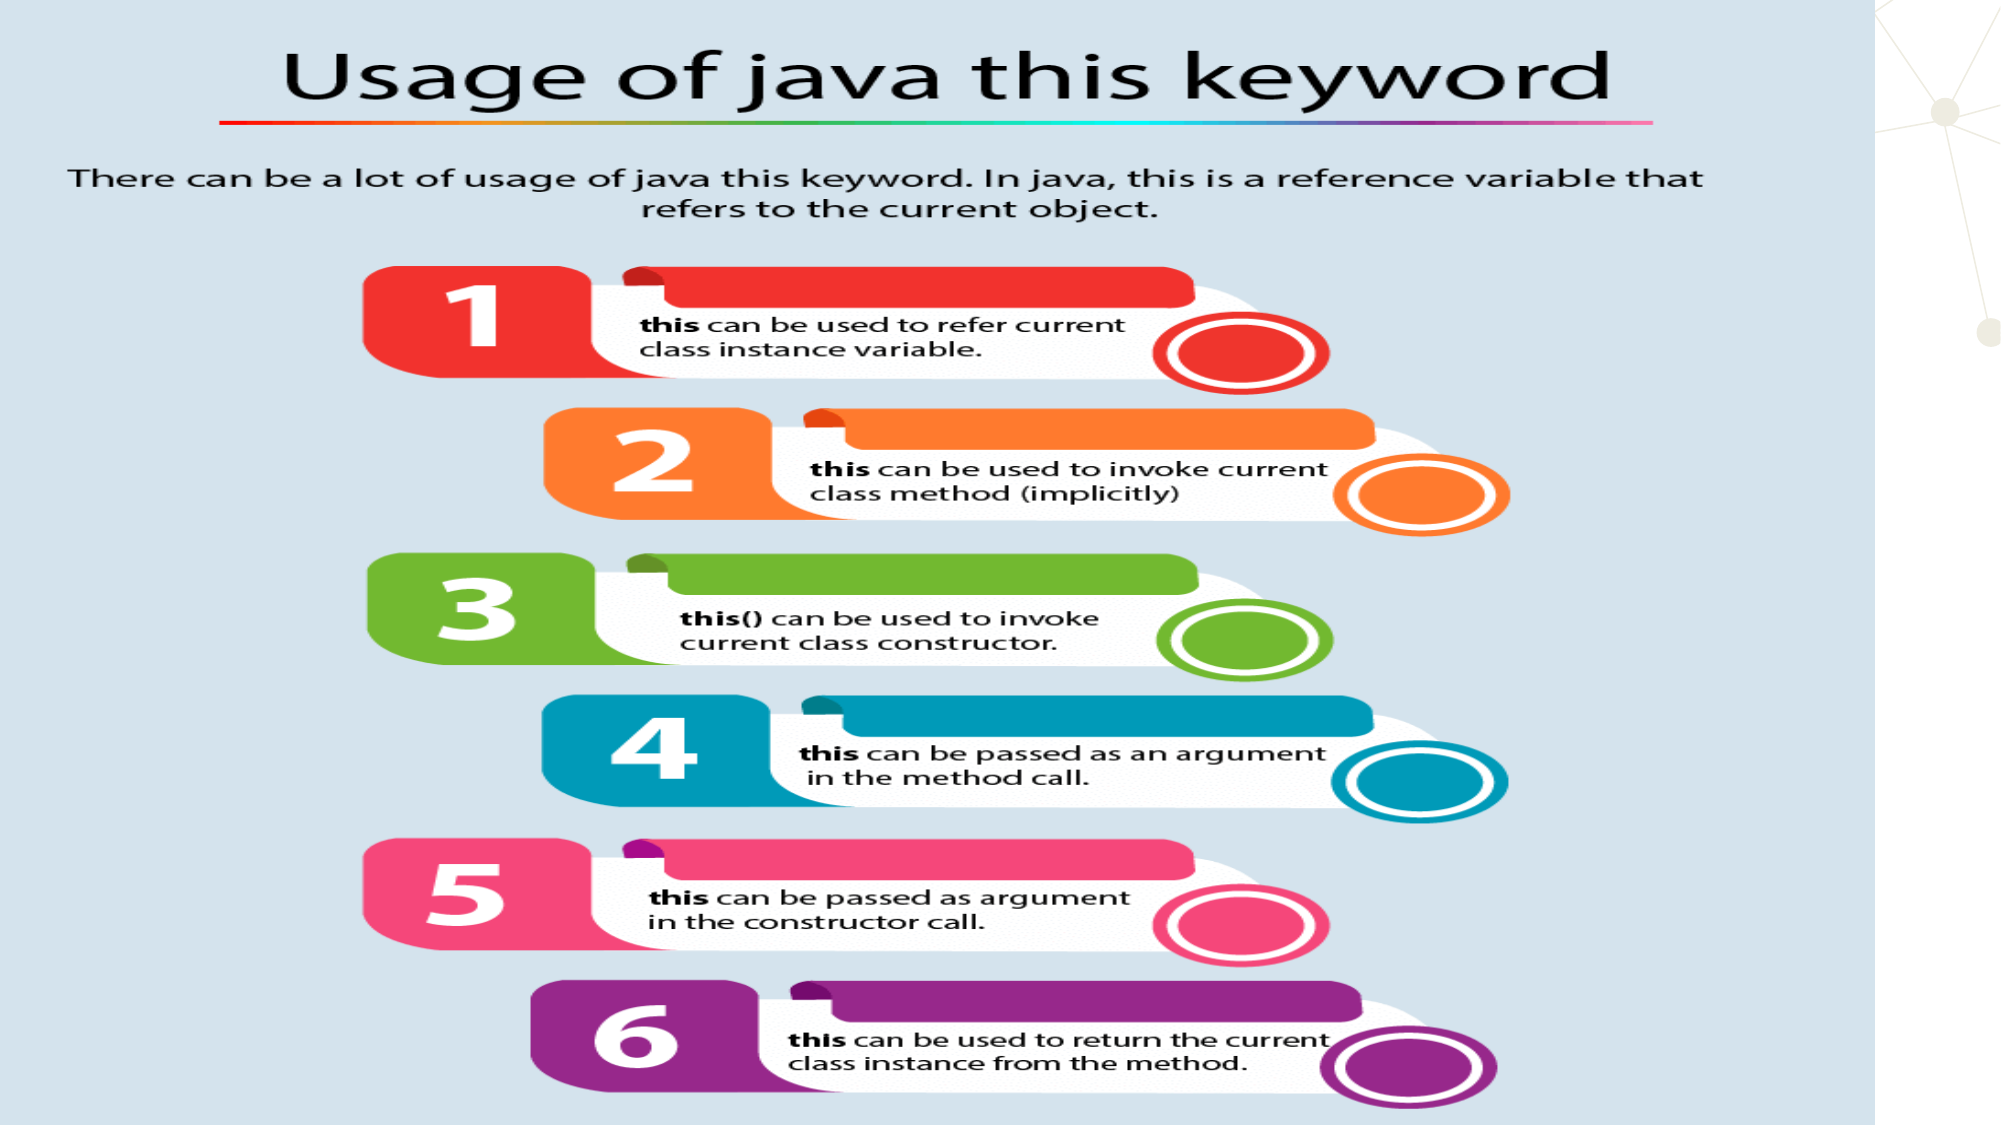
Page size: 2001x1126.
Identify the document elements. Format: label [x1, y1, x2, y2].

list [0, 0, 1875, 1126]
